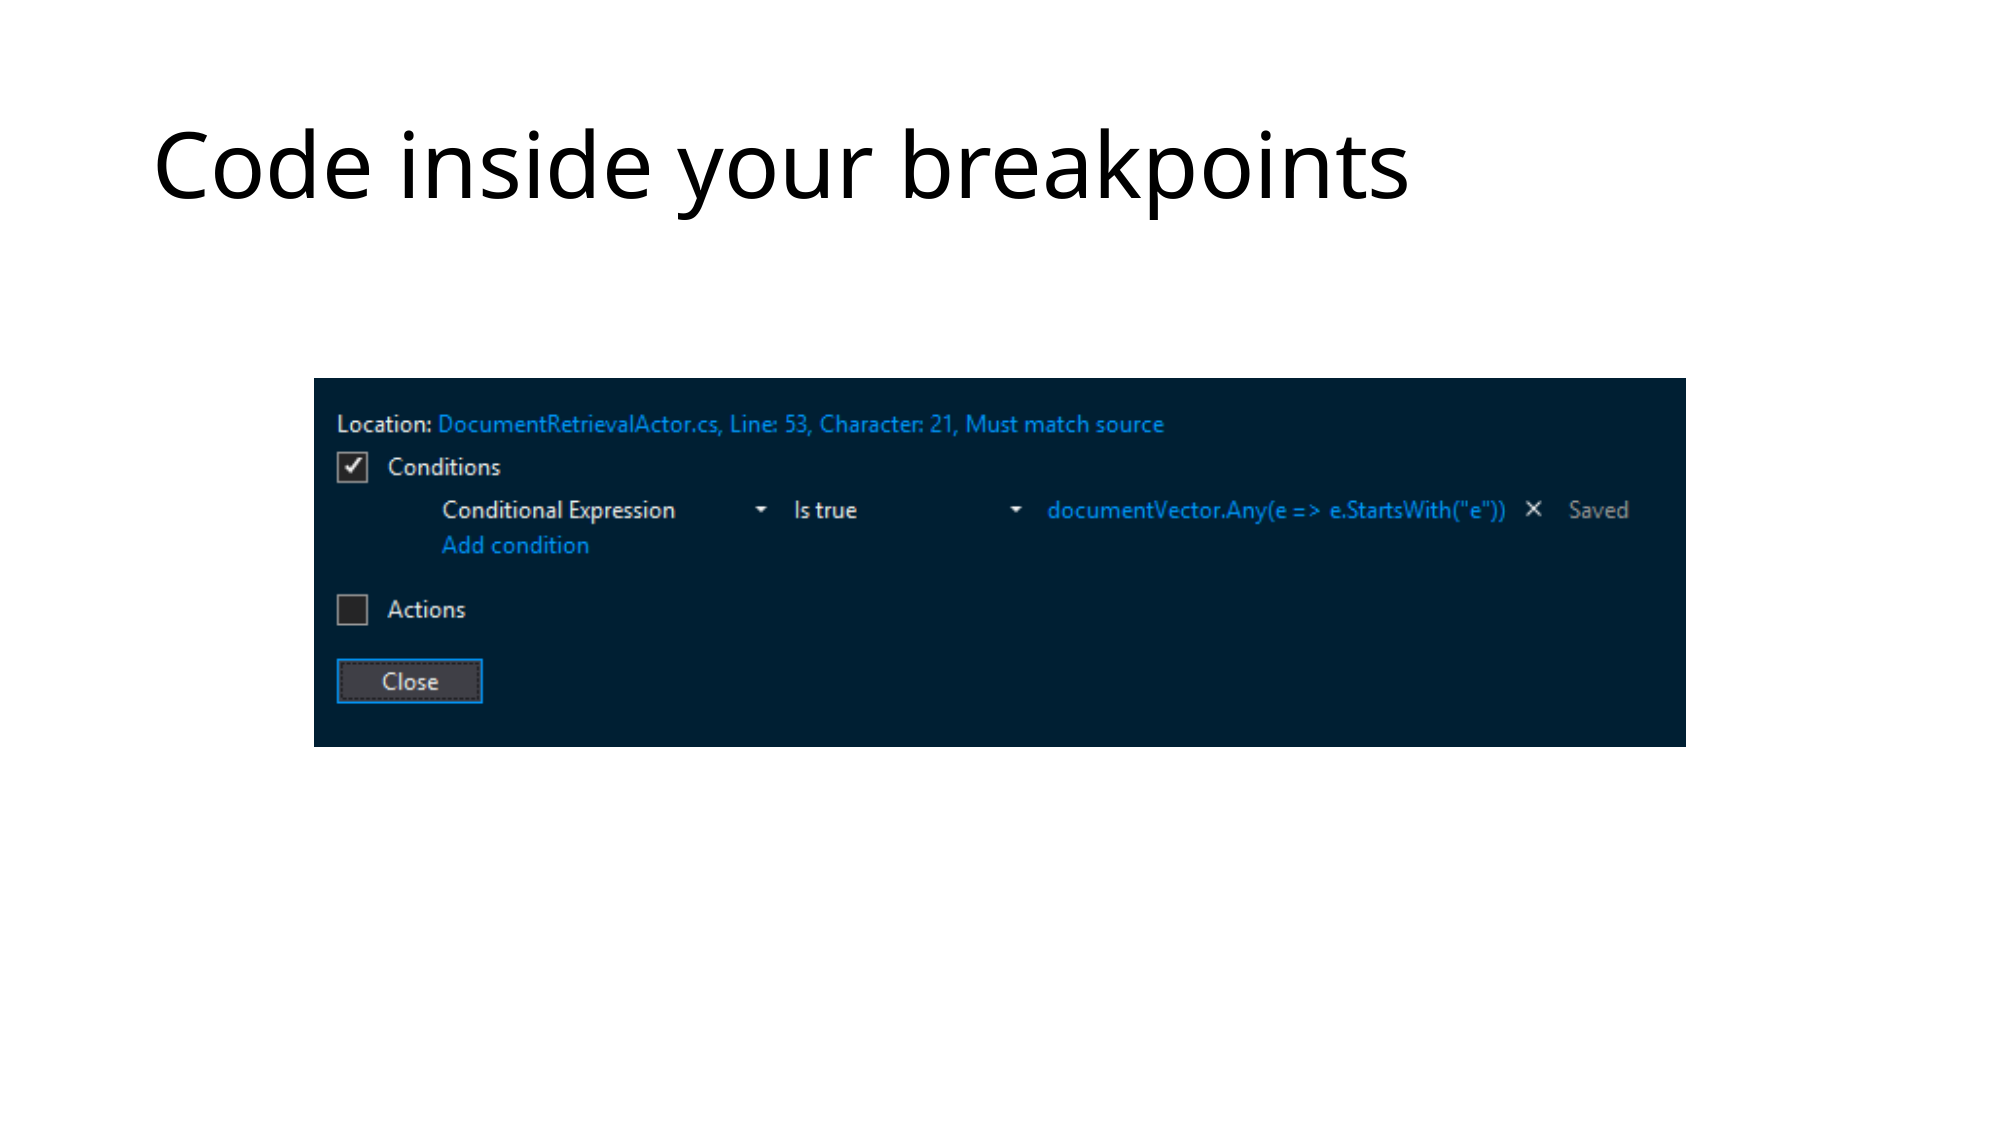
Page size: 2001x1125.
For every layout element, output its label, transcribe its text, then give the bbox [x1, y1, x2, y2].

title Code inside your breakpoints [137, 59, 1863, 278]
picture [314, 378, 1686, 747]
